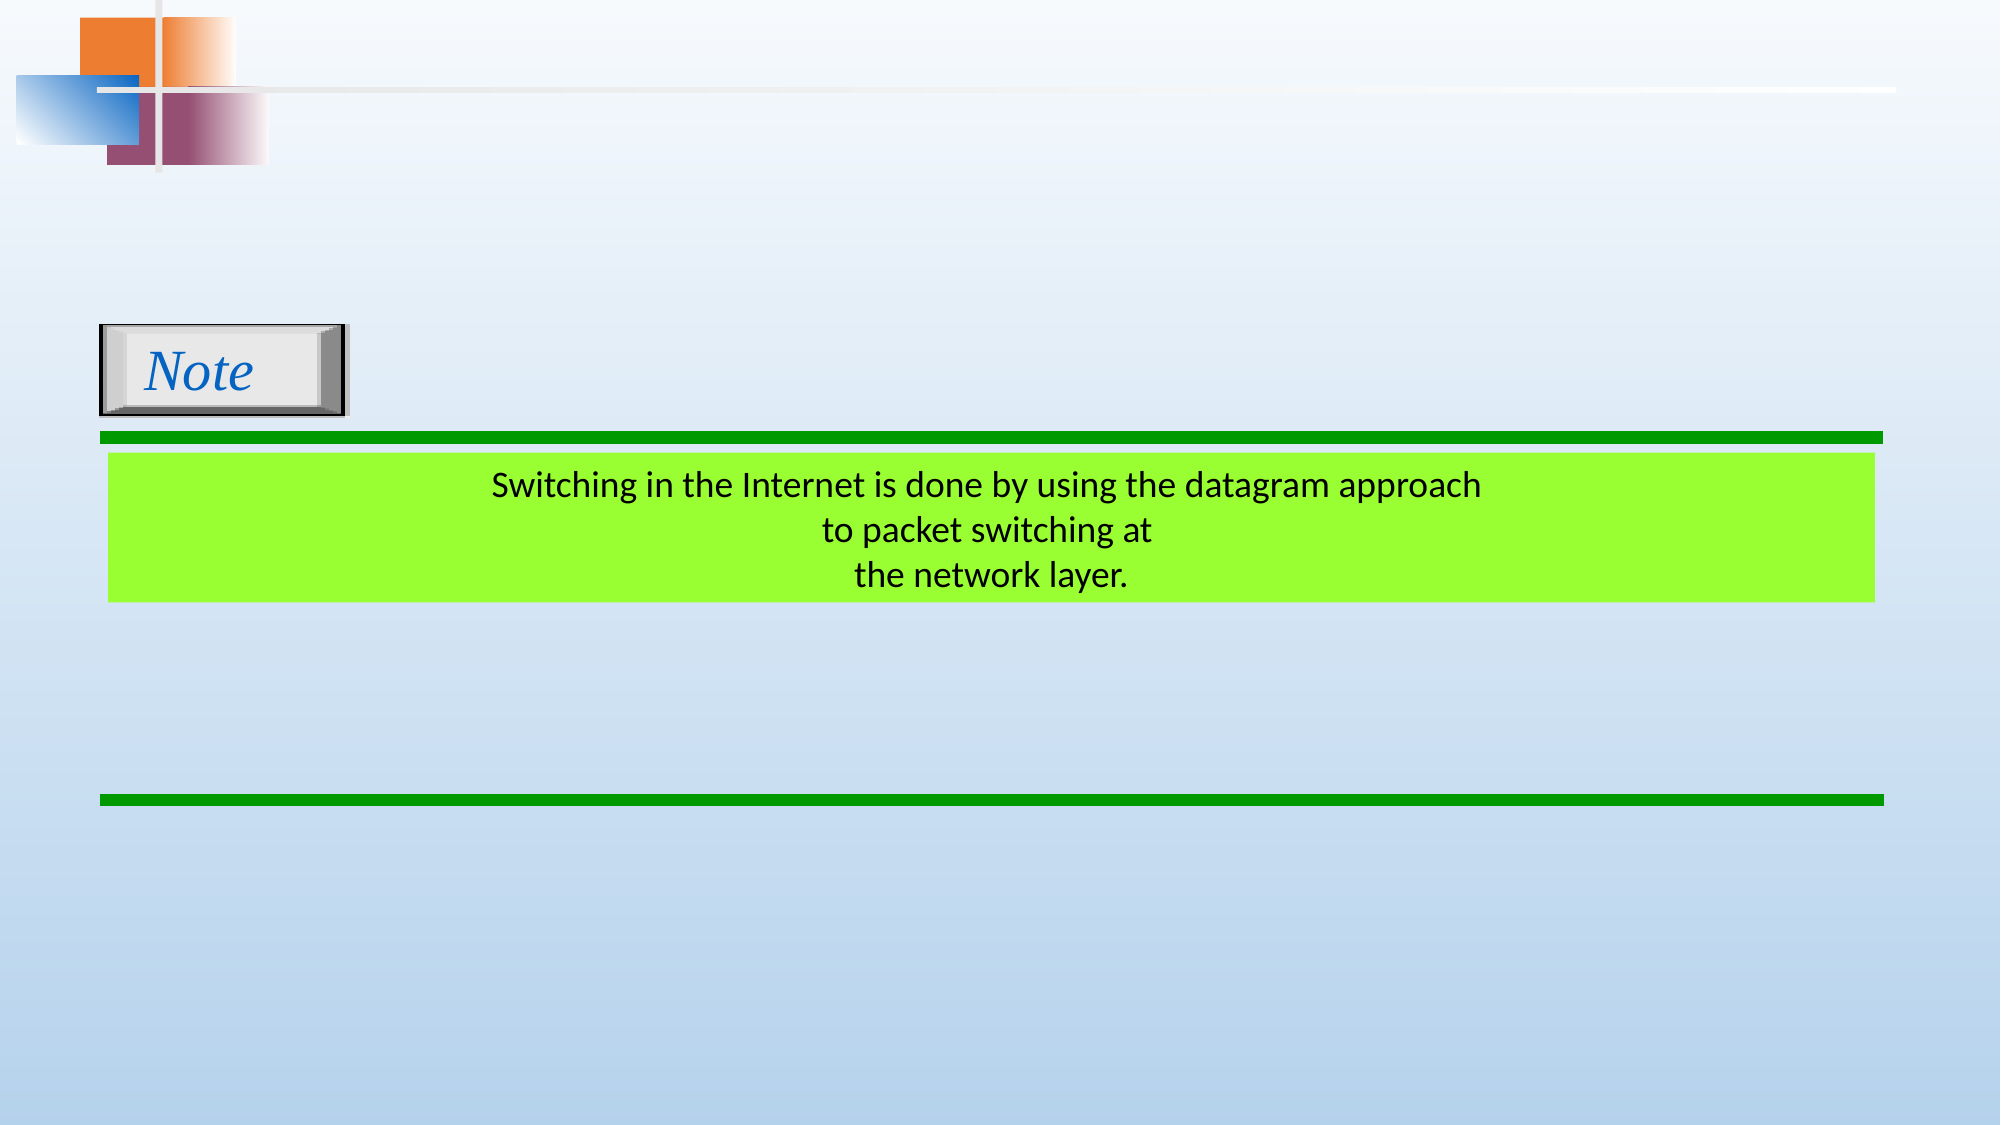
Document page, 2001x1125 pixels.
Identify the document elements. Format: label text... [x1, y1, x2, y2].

text_box [80, 17, 155, 86]
text_box [155, 93, 163, 173]
text_box Switching in the Internet is done by using the datagram approach to packet switching at the network layer. [108, 452, 1875, 603]
text_box [96, 87, 1897, 93]
text_box [163, 17, 236, 86]
text_box [163, 93, 188, 165]
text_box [99, 324, 351, 419]
text_box [188, 93, 269, 165]
text_box [16, 75, 140, 145]
text_box [155, 0, 163, 87]
text_box [107, 93, 155, 165]
